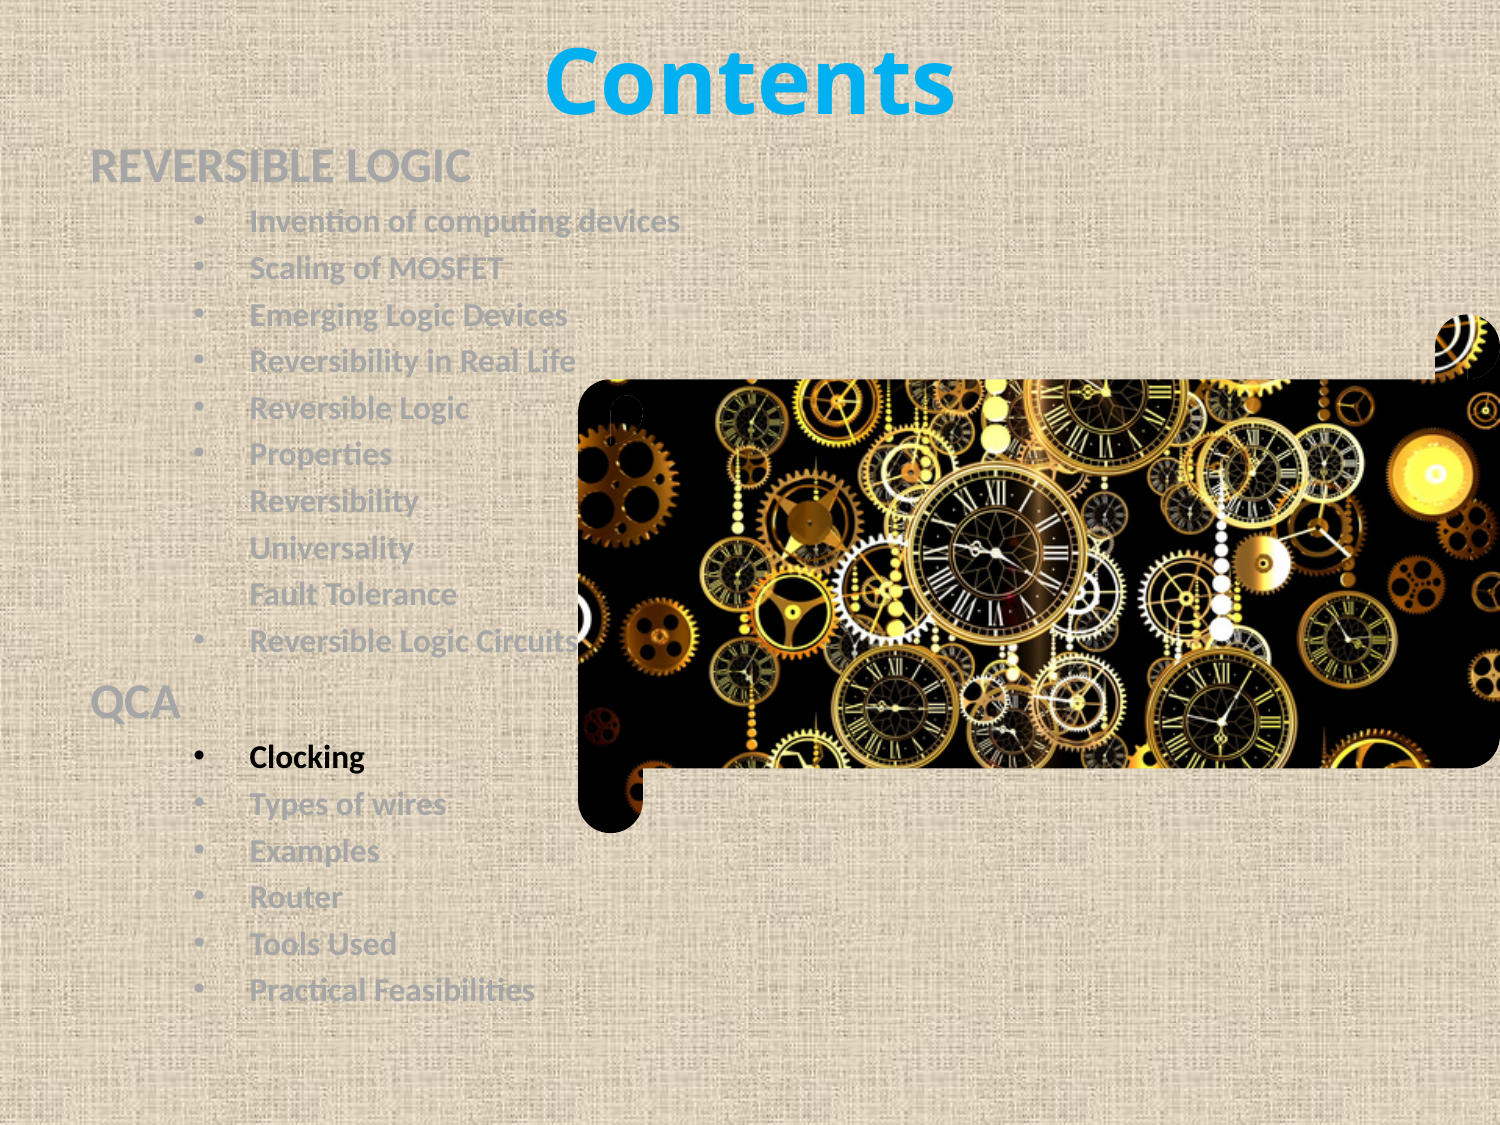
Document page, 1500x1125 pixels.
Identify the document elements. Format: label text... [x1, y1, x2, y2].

picture [0, 0, 1500, 1125]
list REVERSIBLE LOGIC Invention of computing devices Scaling of MOSFET Emerging Logic Devices Reversibility in Real Life Reversible Logic Properties Reversibility Universality Fault Tolerance Reversible Logic Circuits QCA Clocking Types of wires Examples Router Tools Used Practical Feasibilities [75, 125, 1425, 946]
title Contents [75, 0, 1425, 125]
